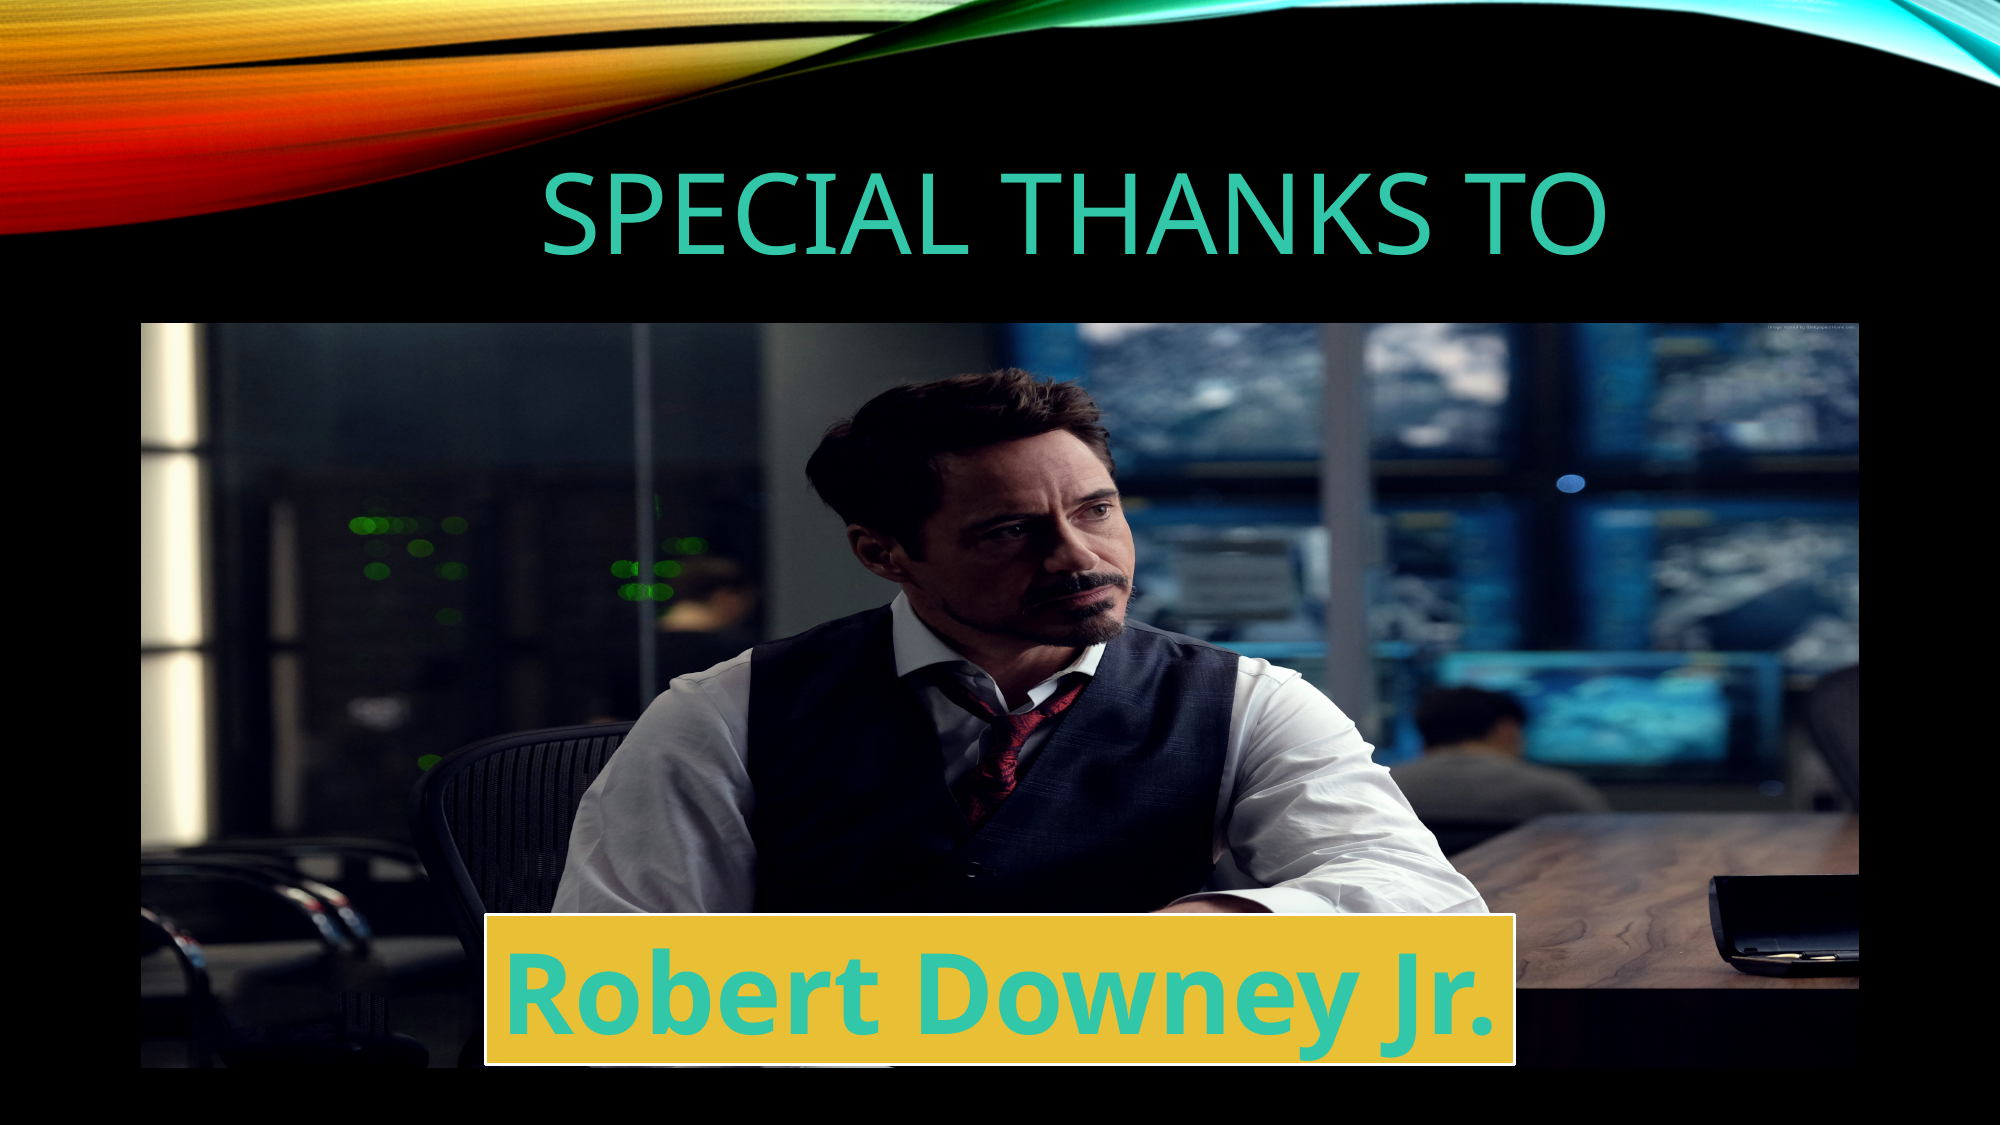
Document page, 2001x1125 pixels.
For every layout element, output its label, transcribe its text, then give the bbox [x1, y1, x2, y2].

picture [140, 323, 1859, 1068]
text_box SPECIAL THANKS TO [524, 134, 1628, 285]
picture [0, 0, 2000, 237]
